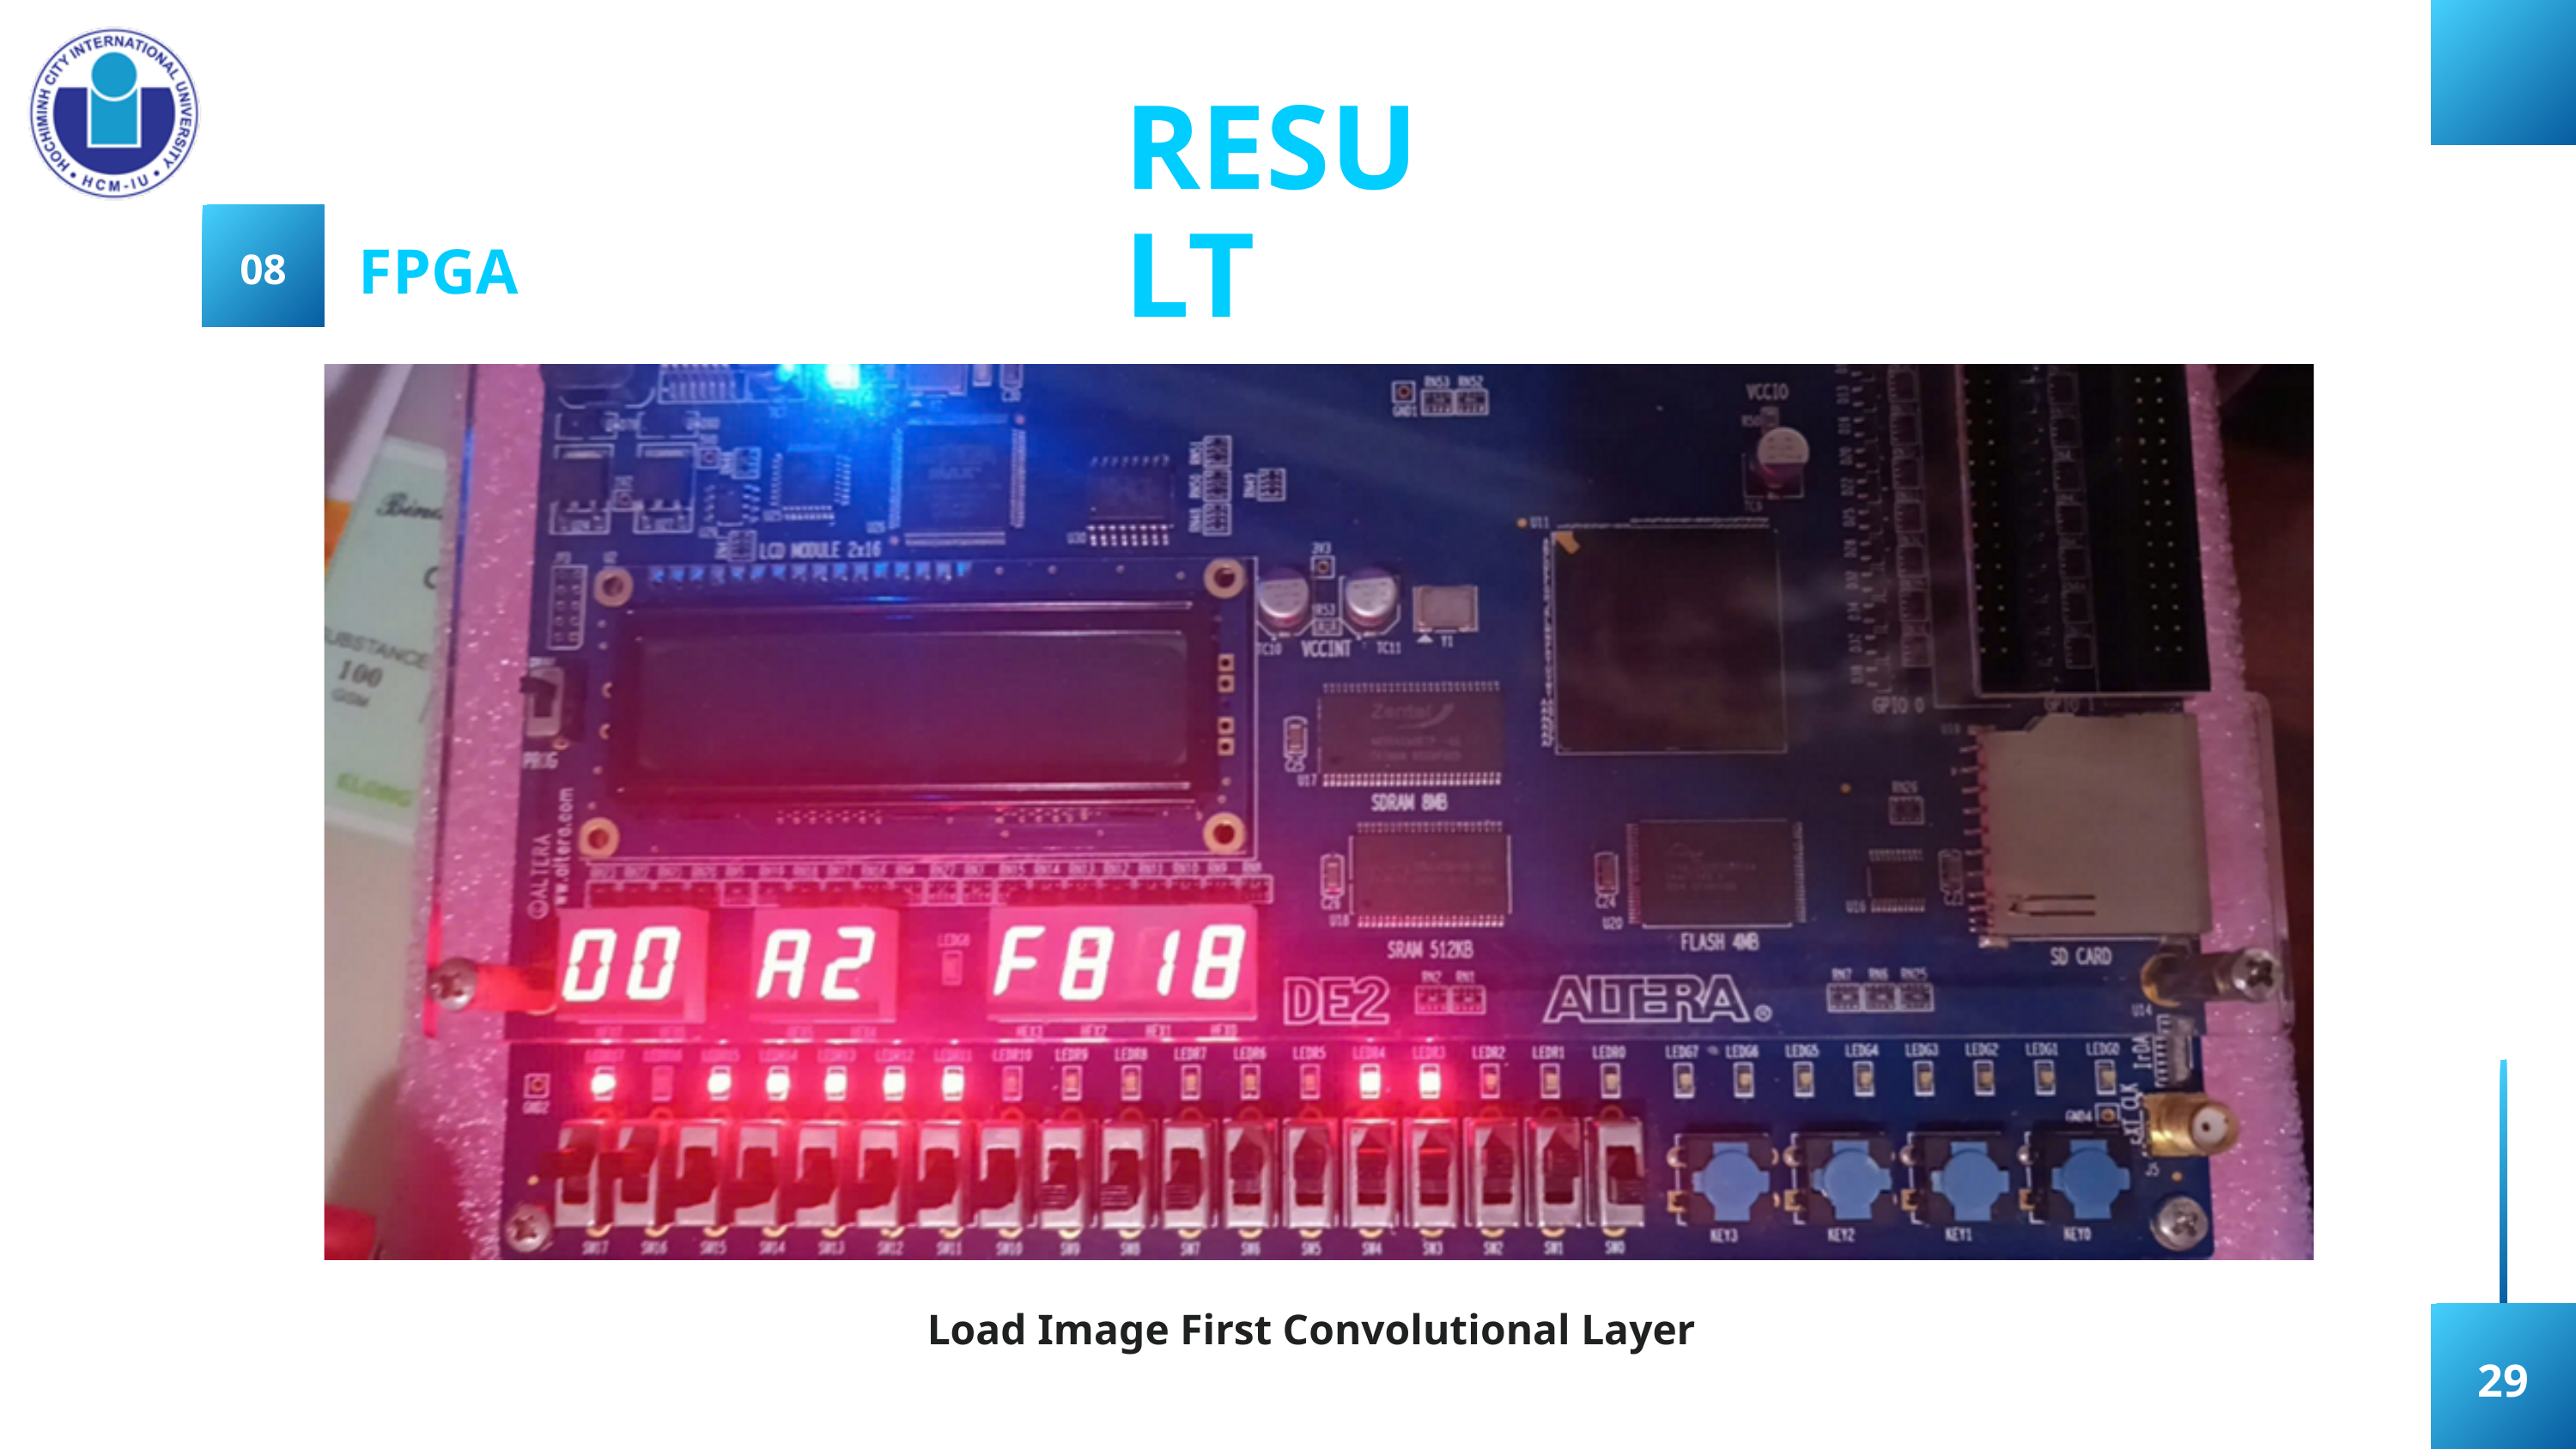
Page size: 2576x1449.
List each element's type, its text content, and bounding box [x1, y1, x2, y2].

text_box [202, 204, 325, 327]
text_box Load Image First Convolutional Layer [927, 1294, 1711, 1353]
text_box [2500, 1059, 2507, 1302]
text_box FPGA [358, 220, 740, 306]
text_box RESULT [1124, 84, 1452, 341]
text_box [2430, 1303, 2576, 1449]
text_box [25, 24, 203, 205]
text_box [2430, 0, 2576, 145]
text_box [324, 364, 2314, 1260]
